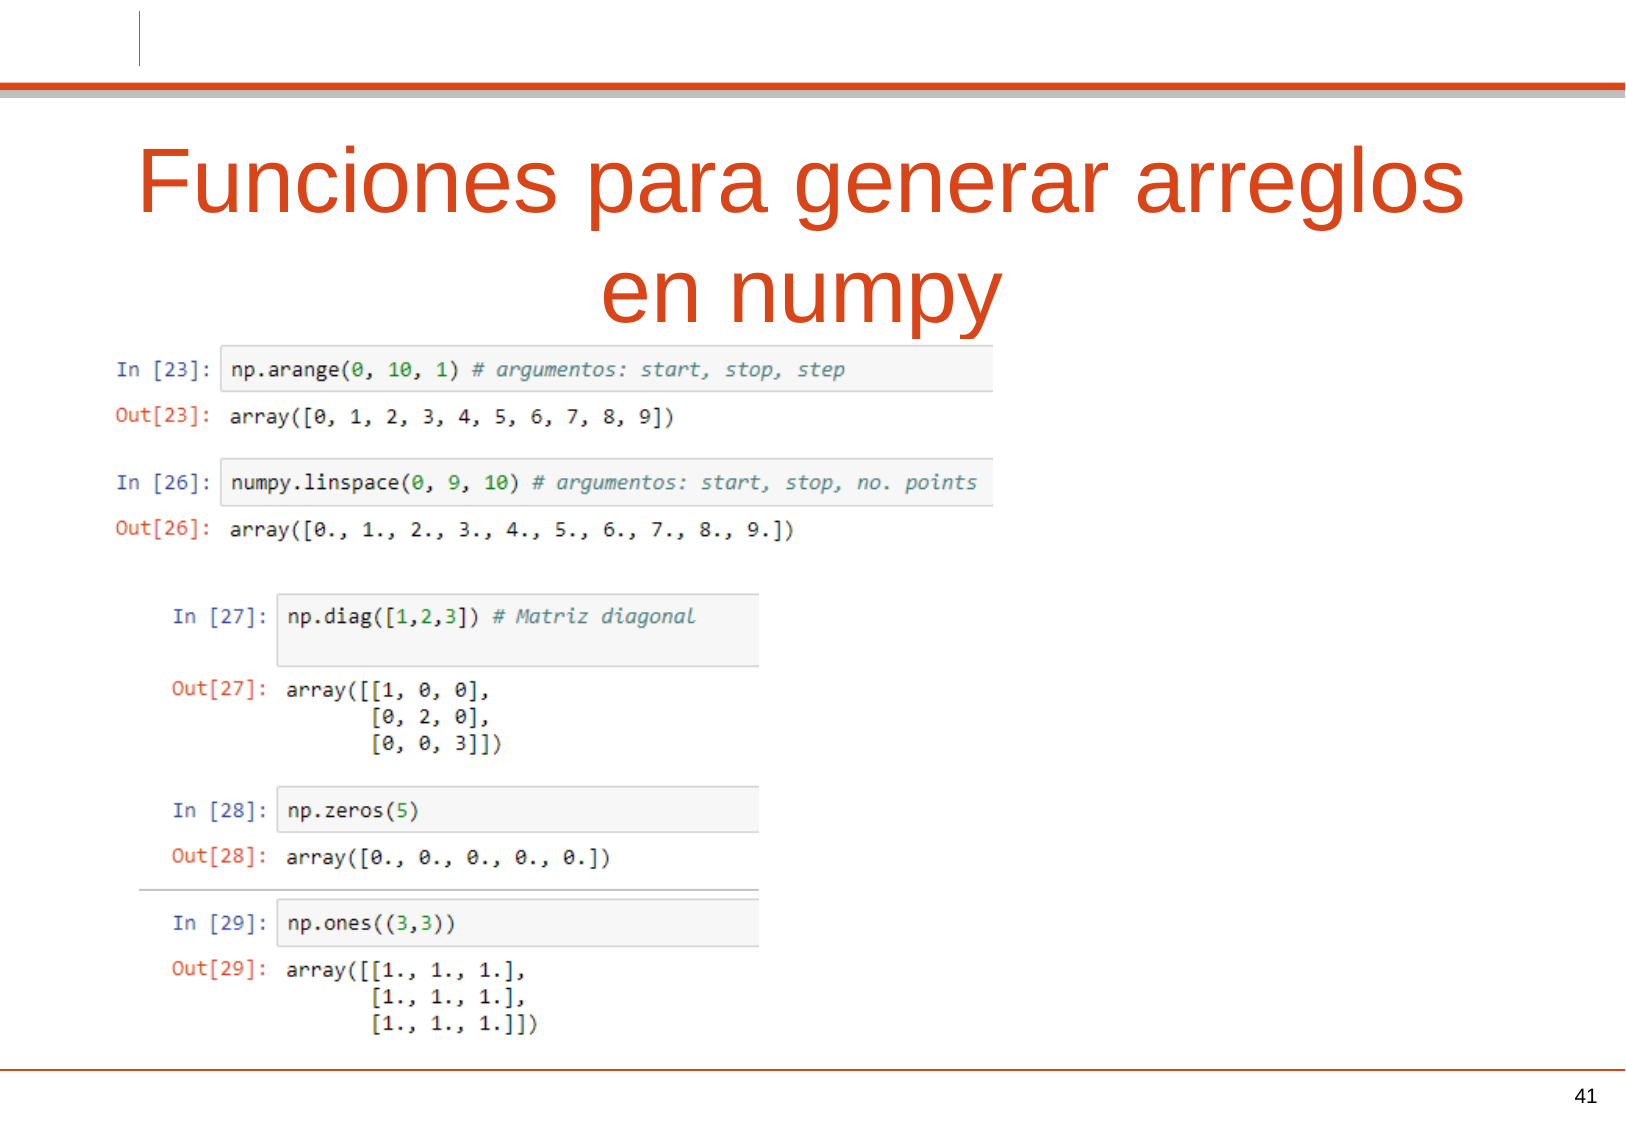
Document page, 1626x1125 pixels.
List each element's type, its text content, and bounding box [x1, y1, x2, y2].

picture [89, 339, 993, 568]
title Funciones para generar arreglos en numpy [75, 113, 1529, 268]
picture [139, 575, 759, 1050]
slide_number ‹#› [1438, 1074, 1613, 1125]
